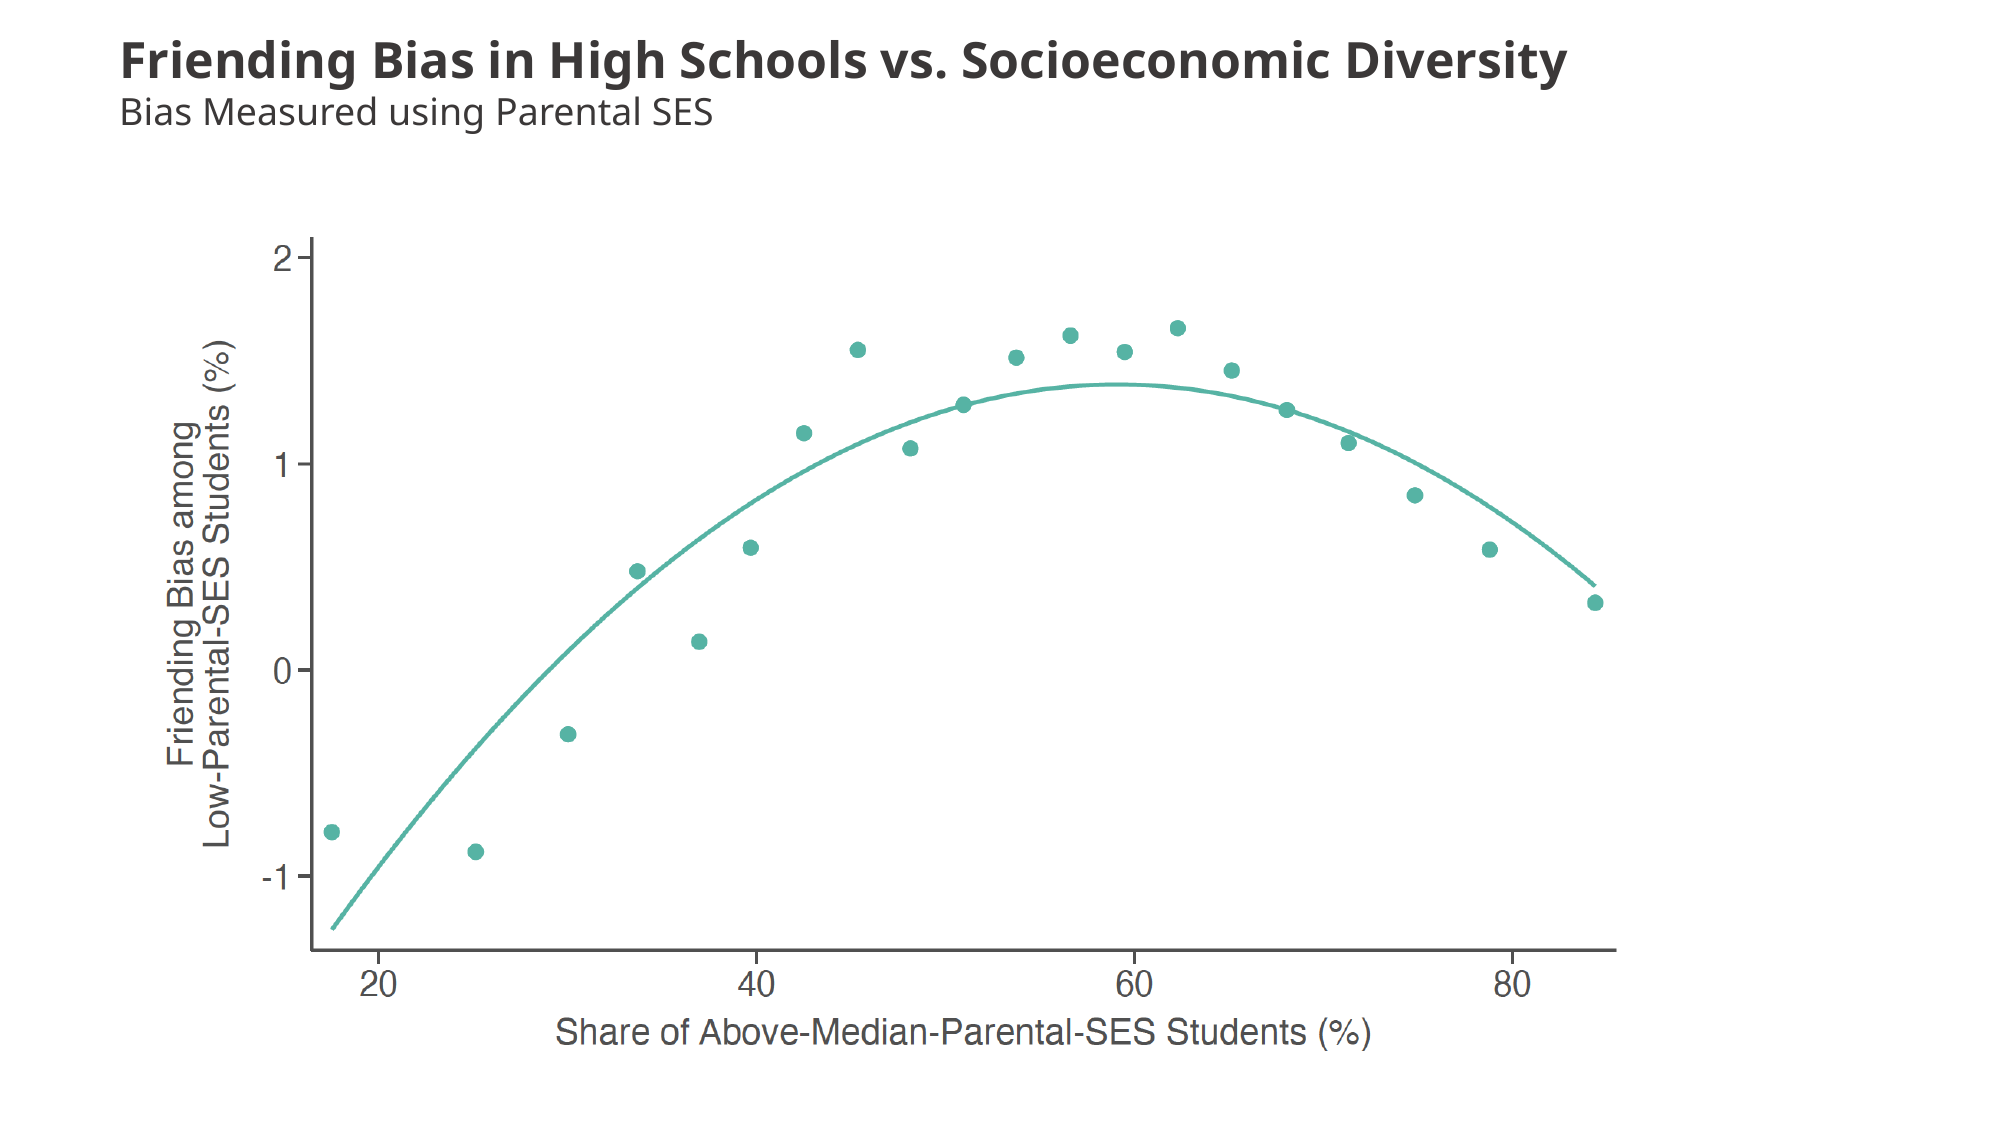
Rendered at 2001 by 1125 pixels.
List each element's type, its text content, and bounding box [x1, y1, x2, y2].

picture [97, 193, 1745, 1110]
text_box Friending Bias in High Schools vs. Socioeconomic Diversity Bias Measured using Parental SES [119, 28, 1730, 193]
